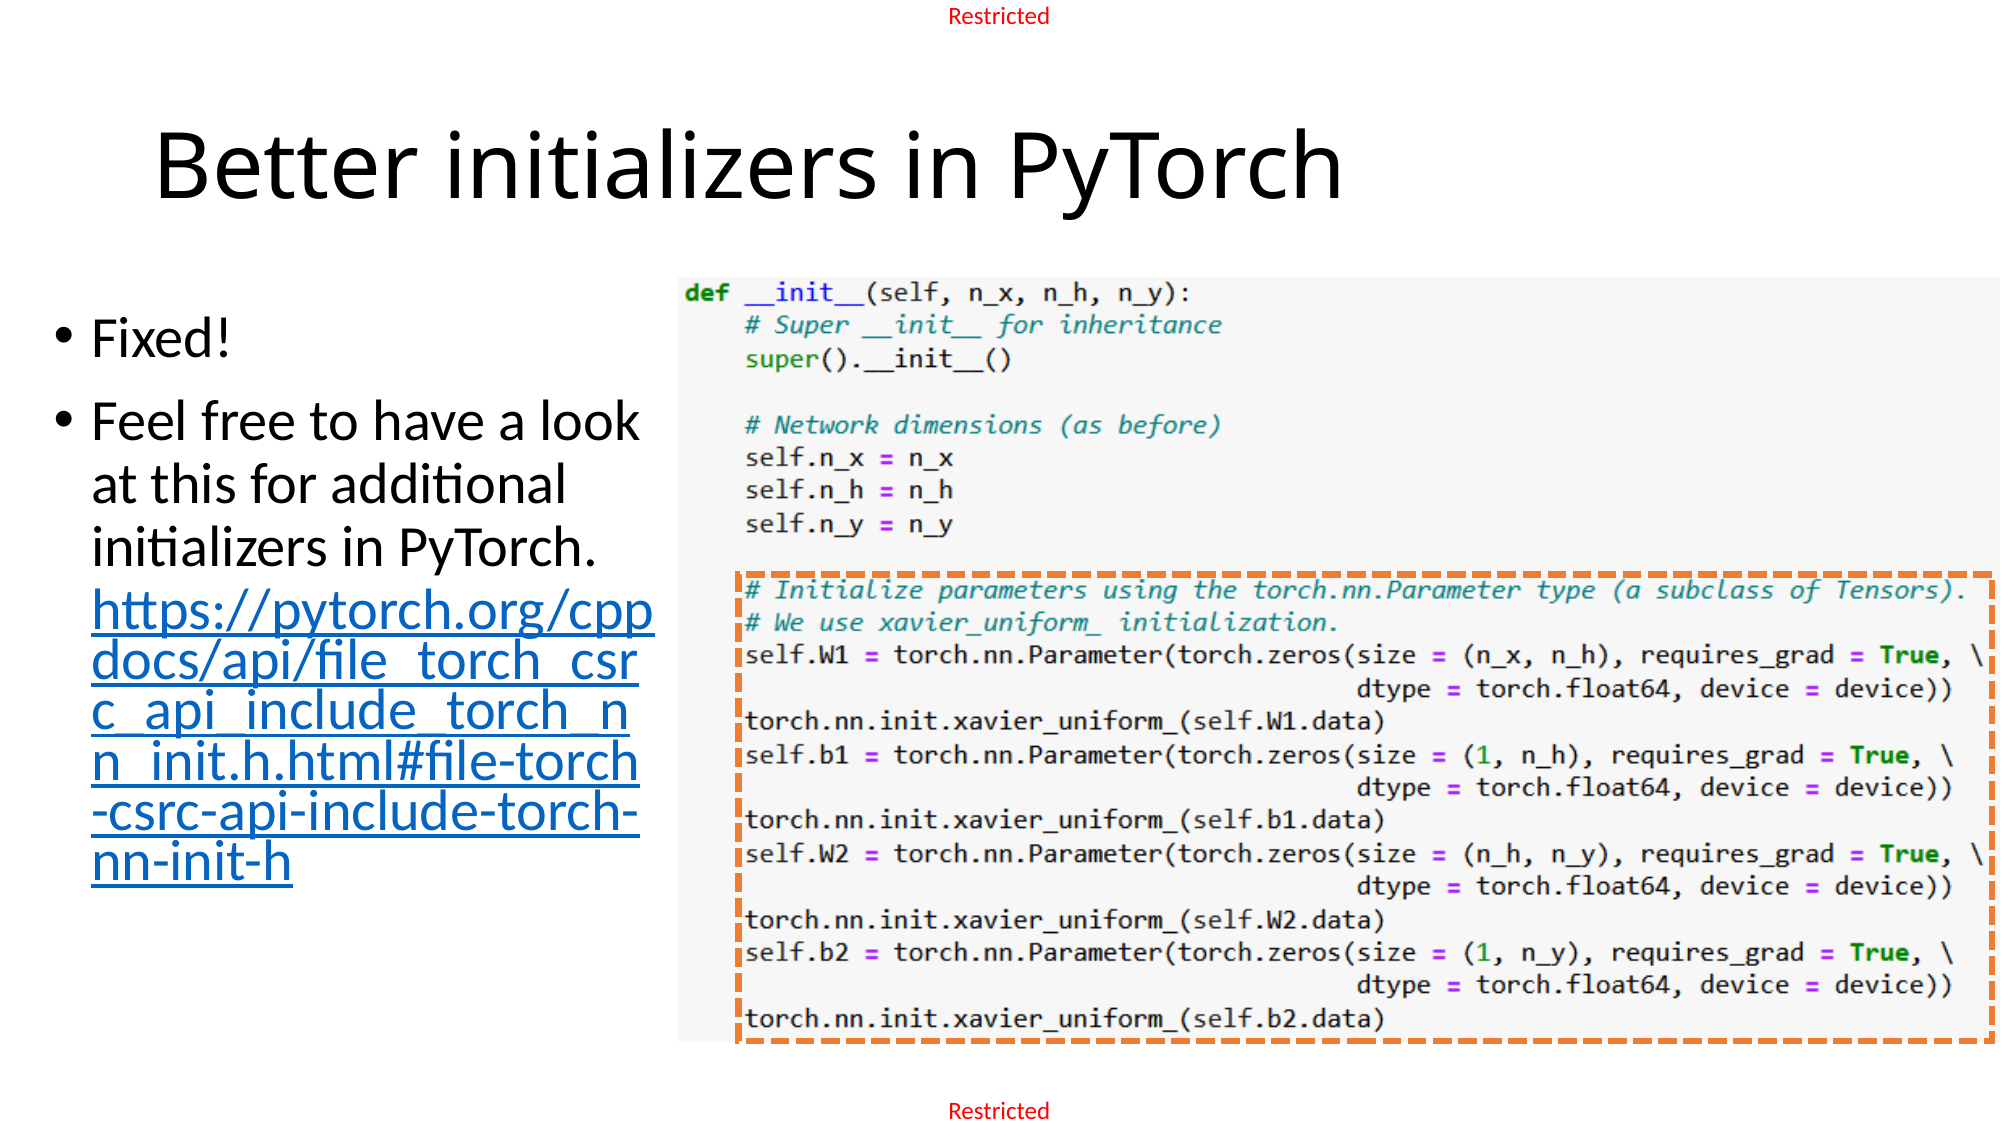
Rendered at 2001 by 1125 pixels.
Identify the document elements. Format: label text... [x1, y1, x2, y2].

picture [678, 277, 2000, 1042]
title Better initializers in PyTorch [137, 59, 1863, 278]
list Fixed! Feel free to have a look at this for additional initializers in PyTorch. https://pytorch.org/cppdocs/api/file_torch_csrc_api_include_torch_nn_init.h.html#file-torch-csrc-api-include-torch-nn-init-h [38, 299, 672, 1014]
